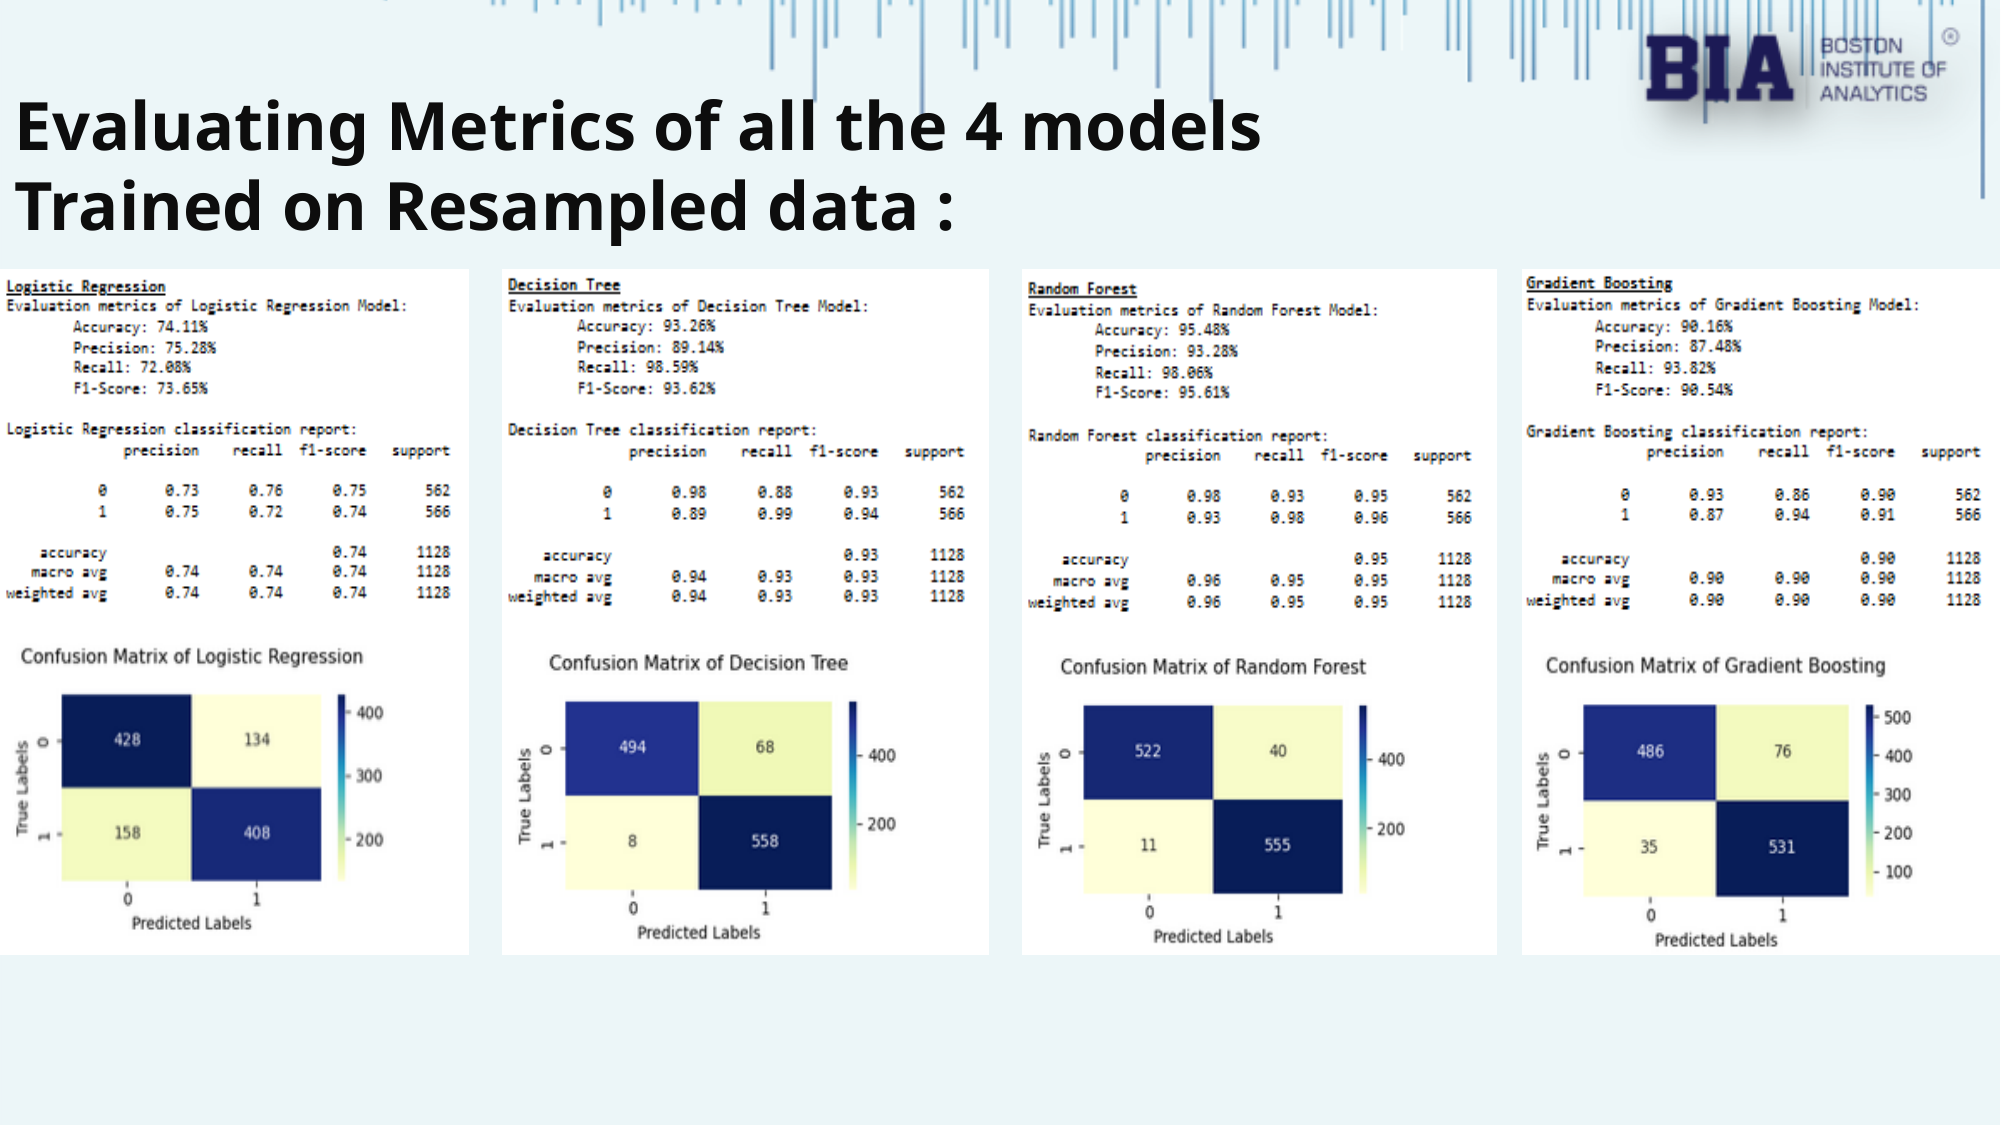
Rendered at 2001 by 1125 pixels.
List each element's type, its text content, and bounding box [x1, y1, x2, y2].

picture [0, 0, 2000, 1125]
text_box Evaluating Metrics of all the 4 models Trained on Resampled data : [0, 76, 1407, 252]
